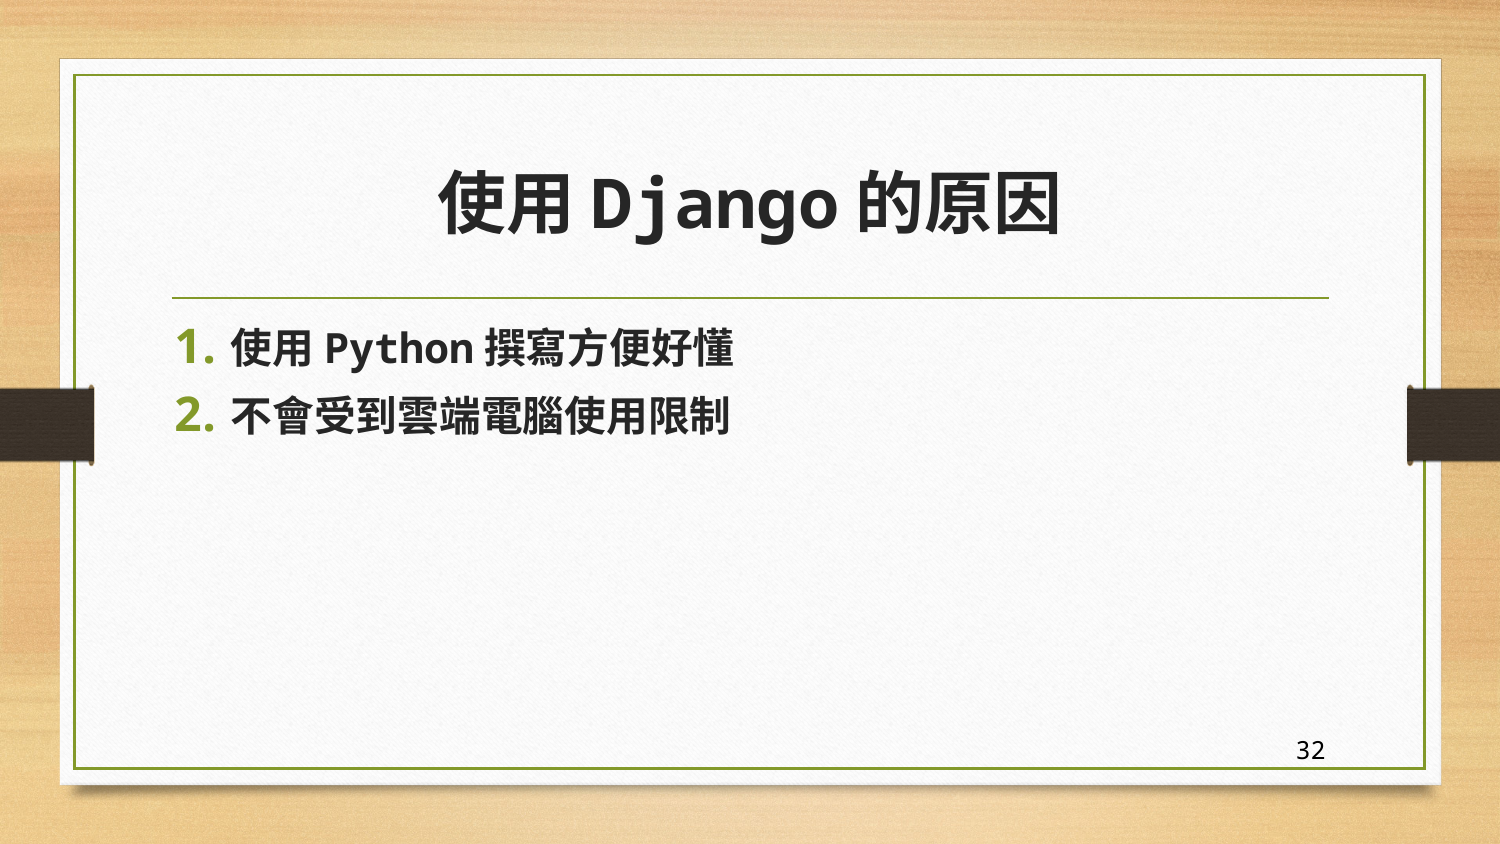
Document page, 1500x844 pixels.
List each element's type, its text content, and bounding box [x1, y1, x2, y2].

title 使用Django的原因 [159, 120, 1341, 282]
slide_number 32 [1273, 734, 1341, 769]
list 使用Python撰寫方便好懂 不會受到雲端電腦使用限制 [159, 314, 1341, 723]
picture [0, 0, 1500, 844]
